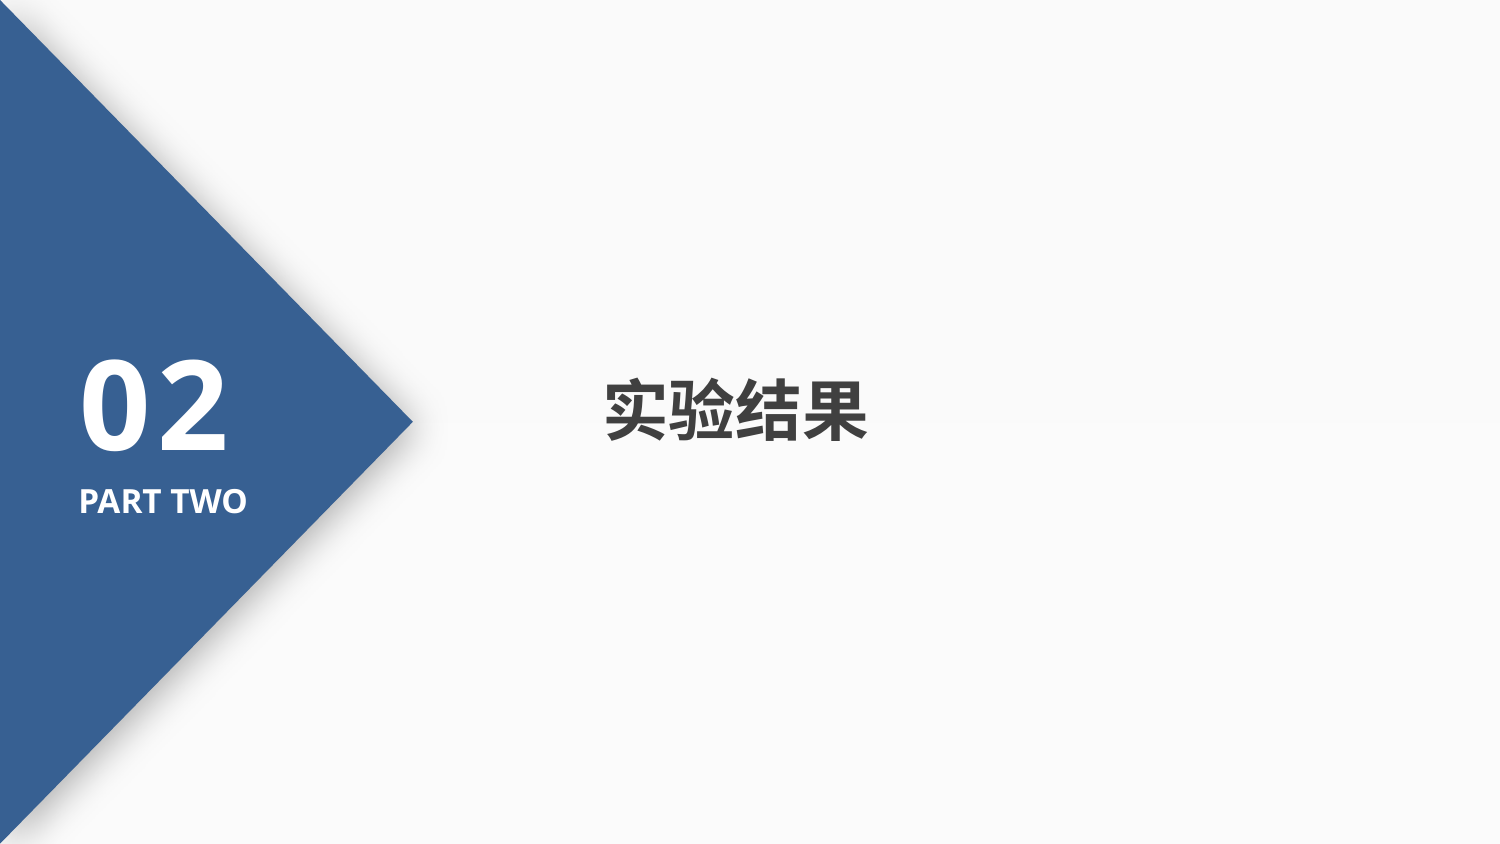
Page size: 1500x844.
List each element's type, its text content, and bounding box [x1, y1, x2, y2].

text_box PART TWO [66, 474, 260, 526]
text_box [0, 0, 415, 844]
text_box 实验结果 [590, 362, 881, 454]
text_box 02 [68, 319, 241, 474]
